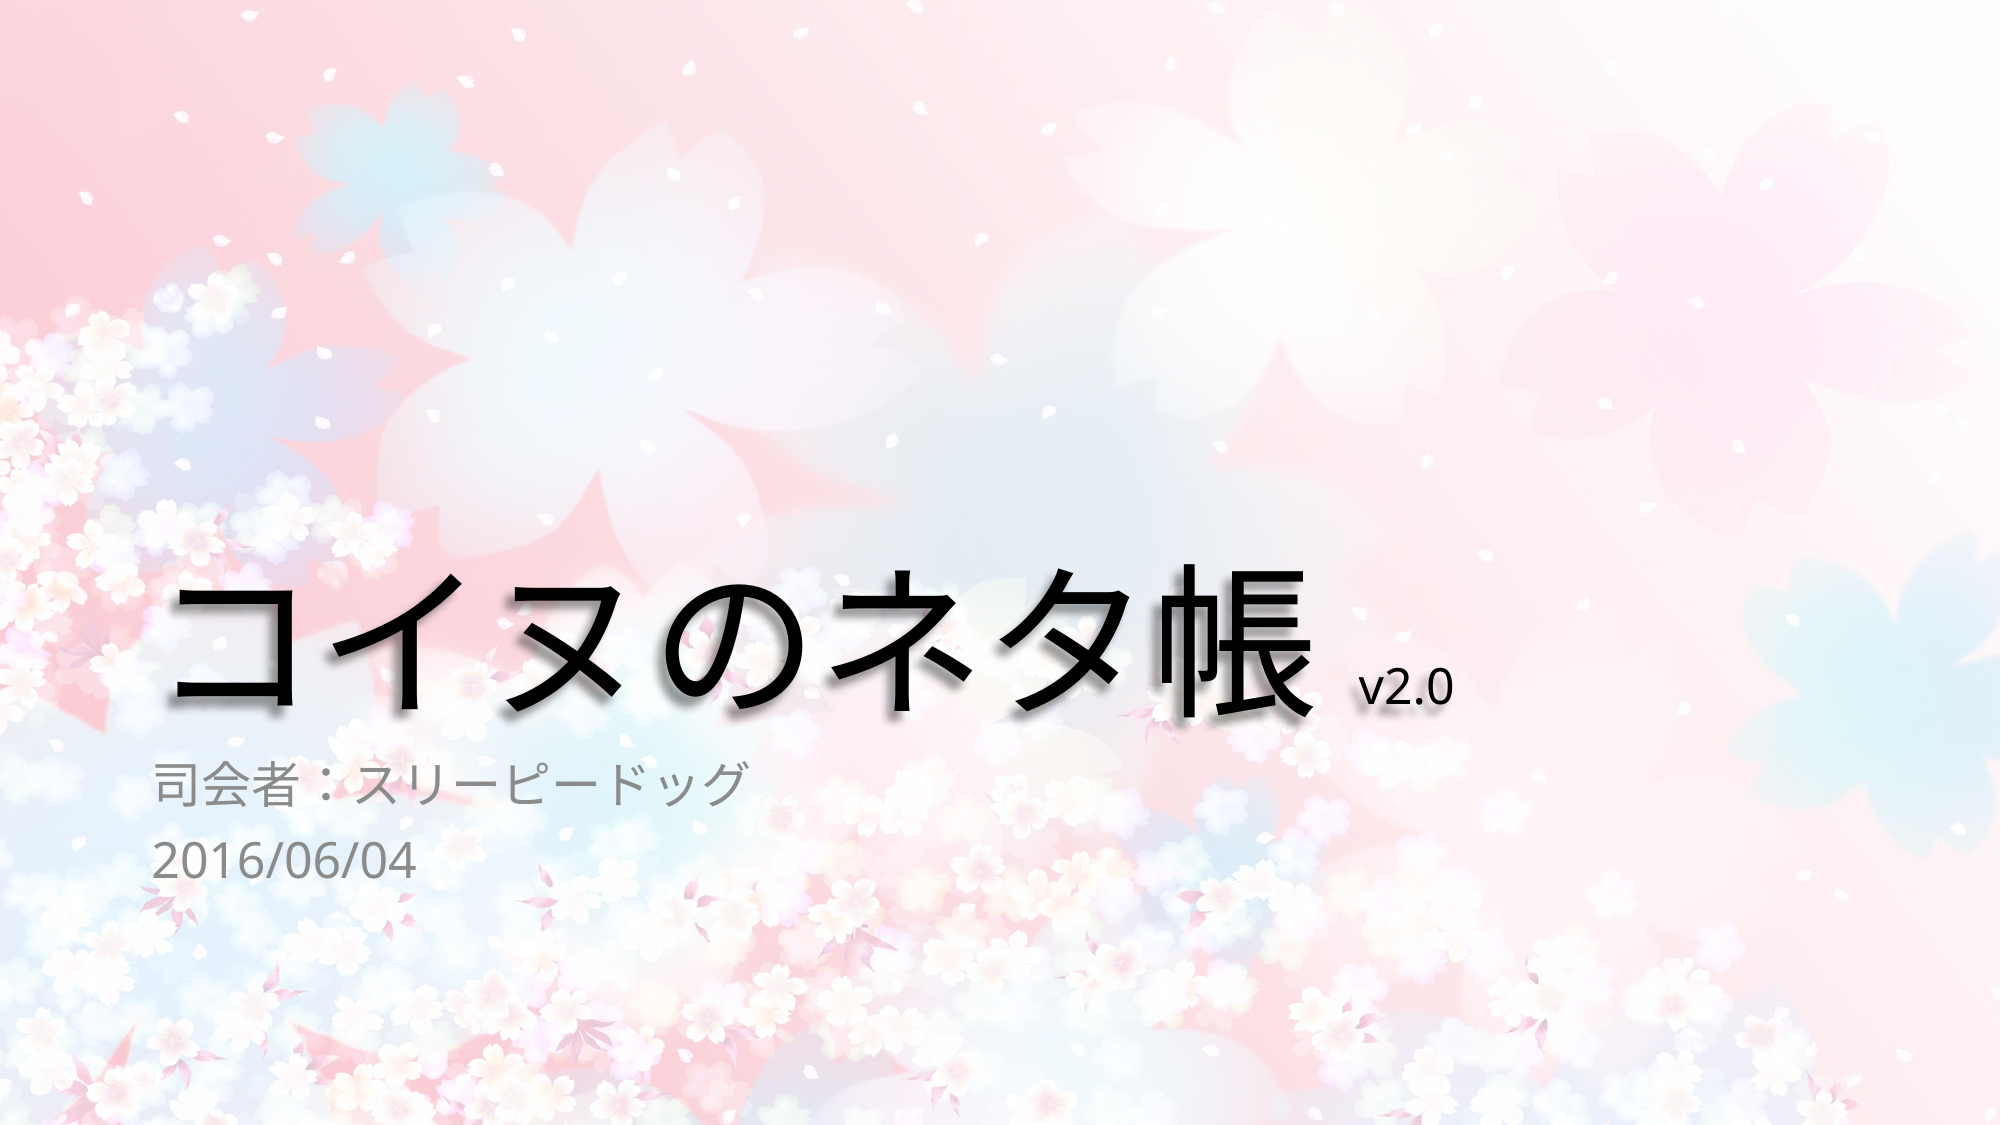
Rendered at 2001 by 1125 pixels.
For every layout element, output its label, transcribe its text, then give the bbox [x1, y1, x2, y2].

list 司会者：スリーピードッグ 2016/06/04 [136, 752, 1862, 999]
title コイヌのネタ帳v2.0 [136, 280, 1862, 749]
